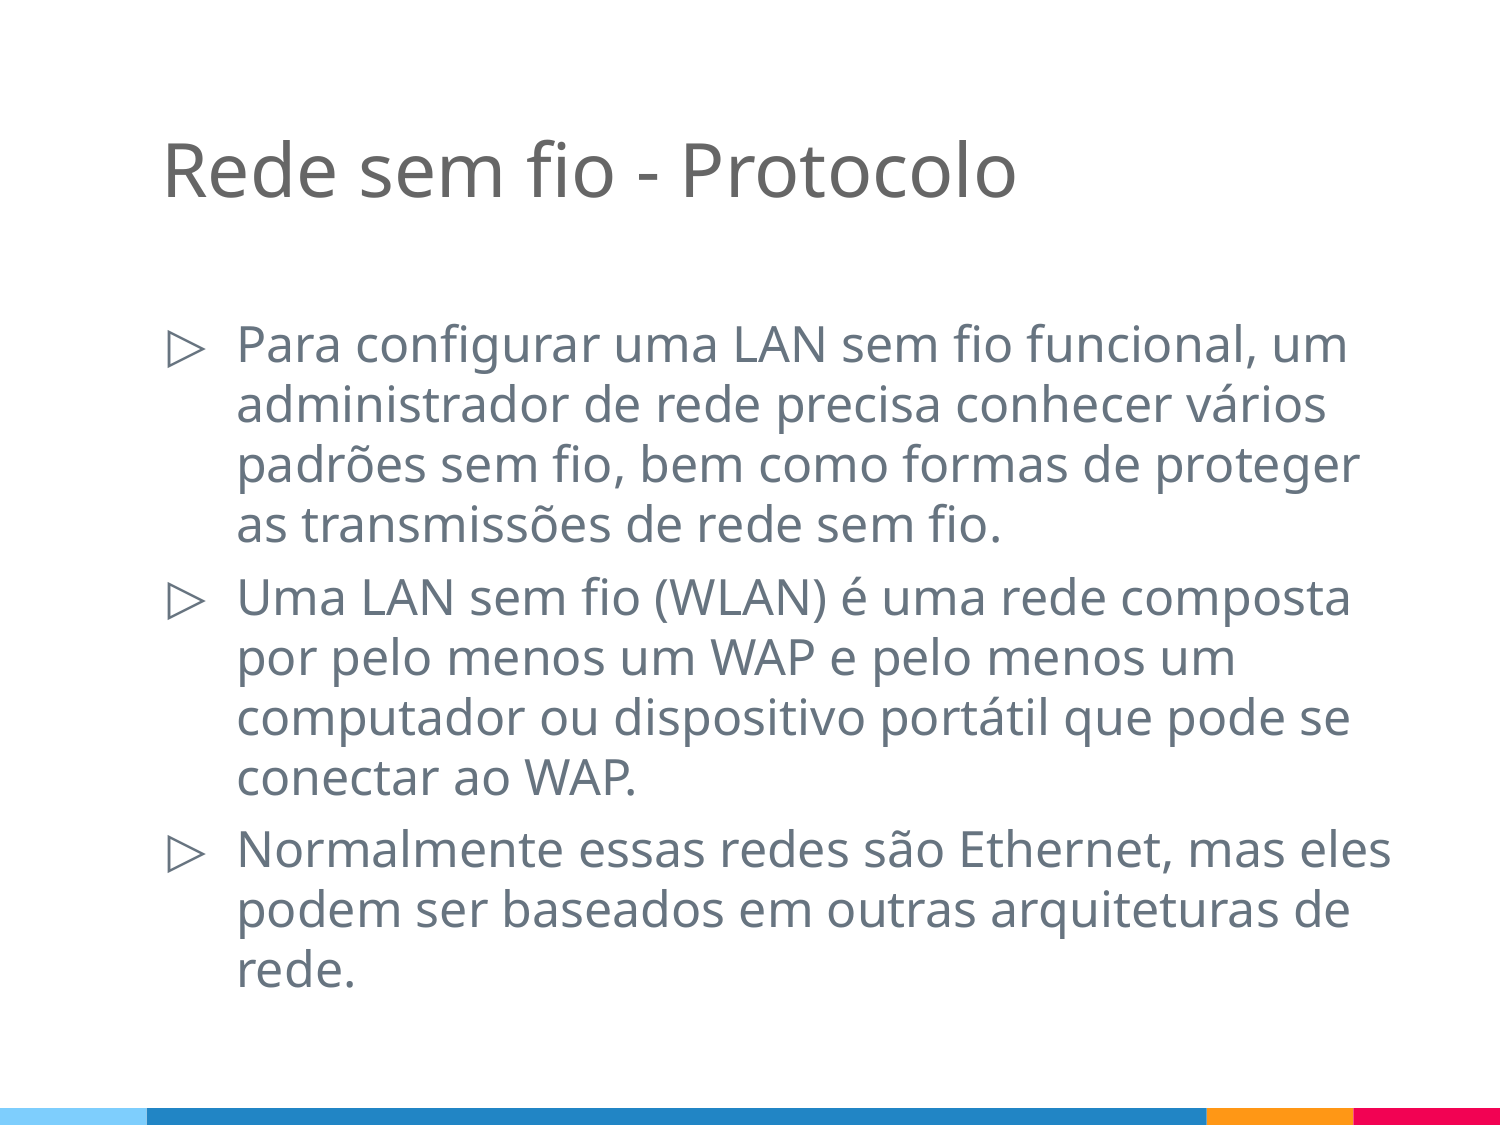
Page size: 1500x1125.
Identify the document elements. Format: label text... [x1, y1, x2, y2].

text_box Rede sem fio - Protocolo [146, 40, 1207, 228]
text_box Para configurar uma LAN sem fio funcional, um administrador de rede precisa conhecer vários padrões sem fio, bem como formas de proteger as transmissões de rede sem fio. Uma LAN sem fio (WLAN) é uma rede composta por pelo menos um WAP e pelo menos um computador ou dispositivo portátil que pode se conectar ao WAP. Normalmente essas redes são Ethernet, mas eles podem ser baseados em outras arquiteturas de rede. [146, 297, 1418, 1078]
